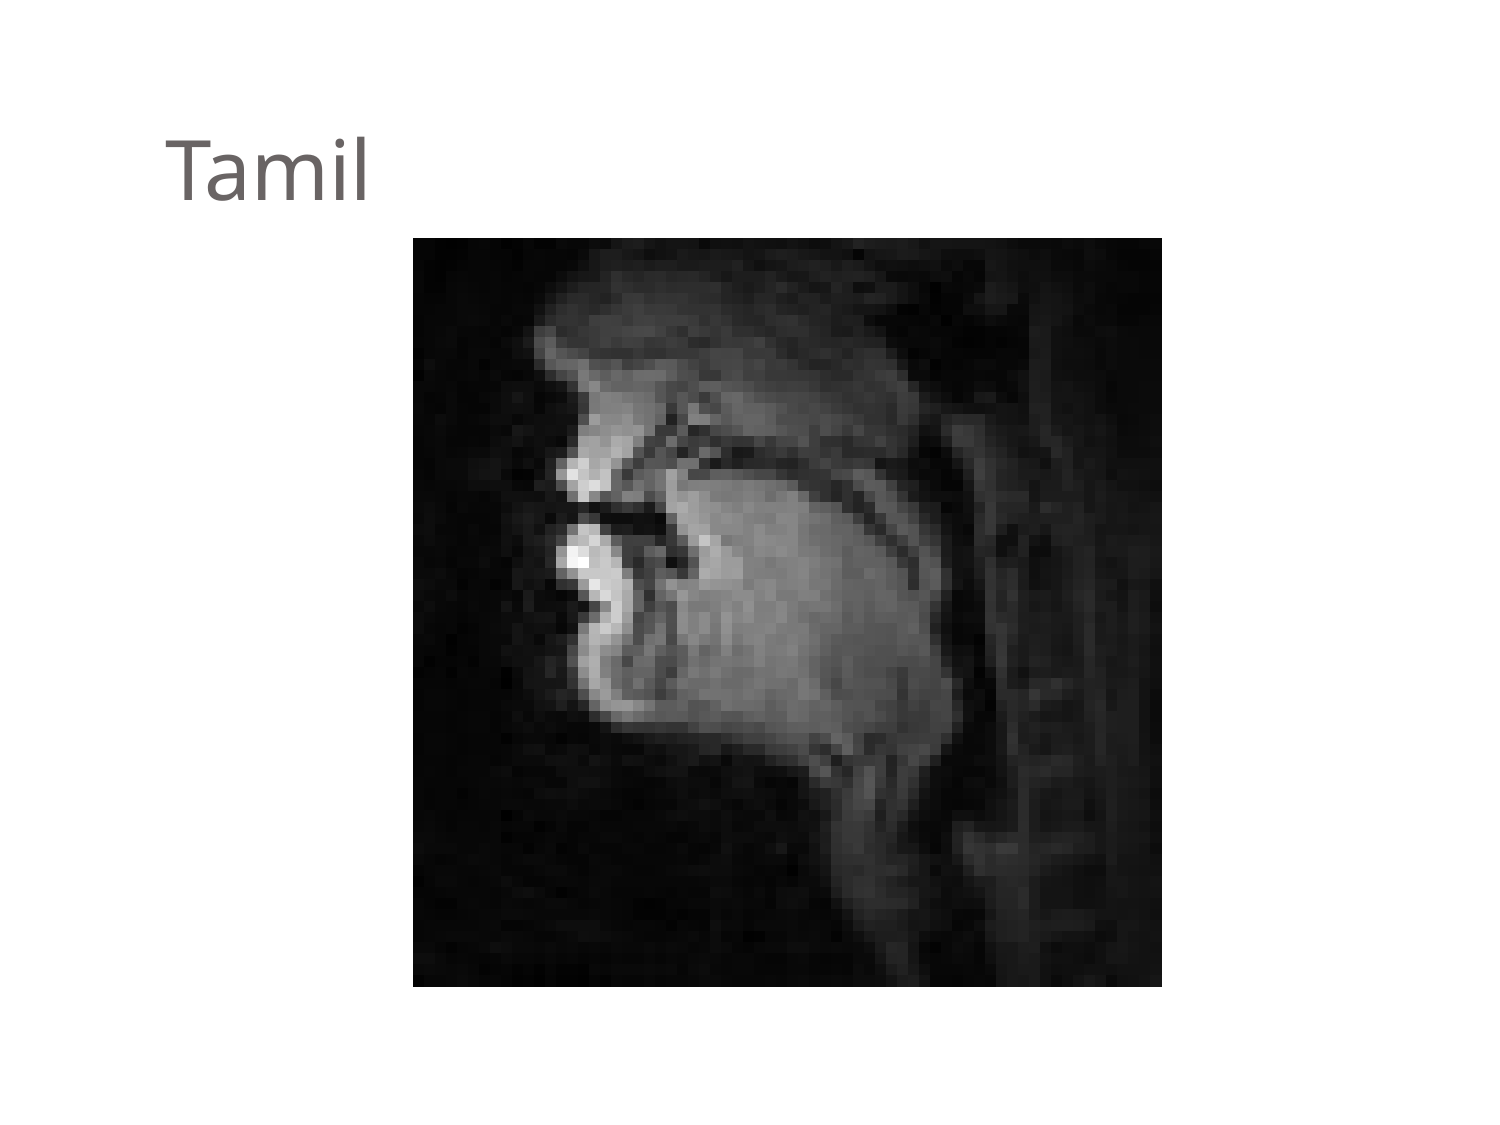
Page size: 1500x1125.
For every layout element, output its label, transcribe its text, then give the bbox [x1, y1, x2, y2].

title Tamil [149, 44, 1426, 233]
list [412, 237, 1163, 988]
